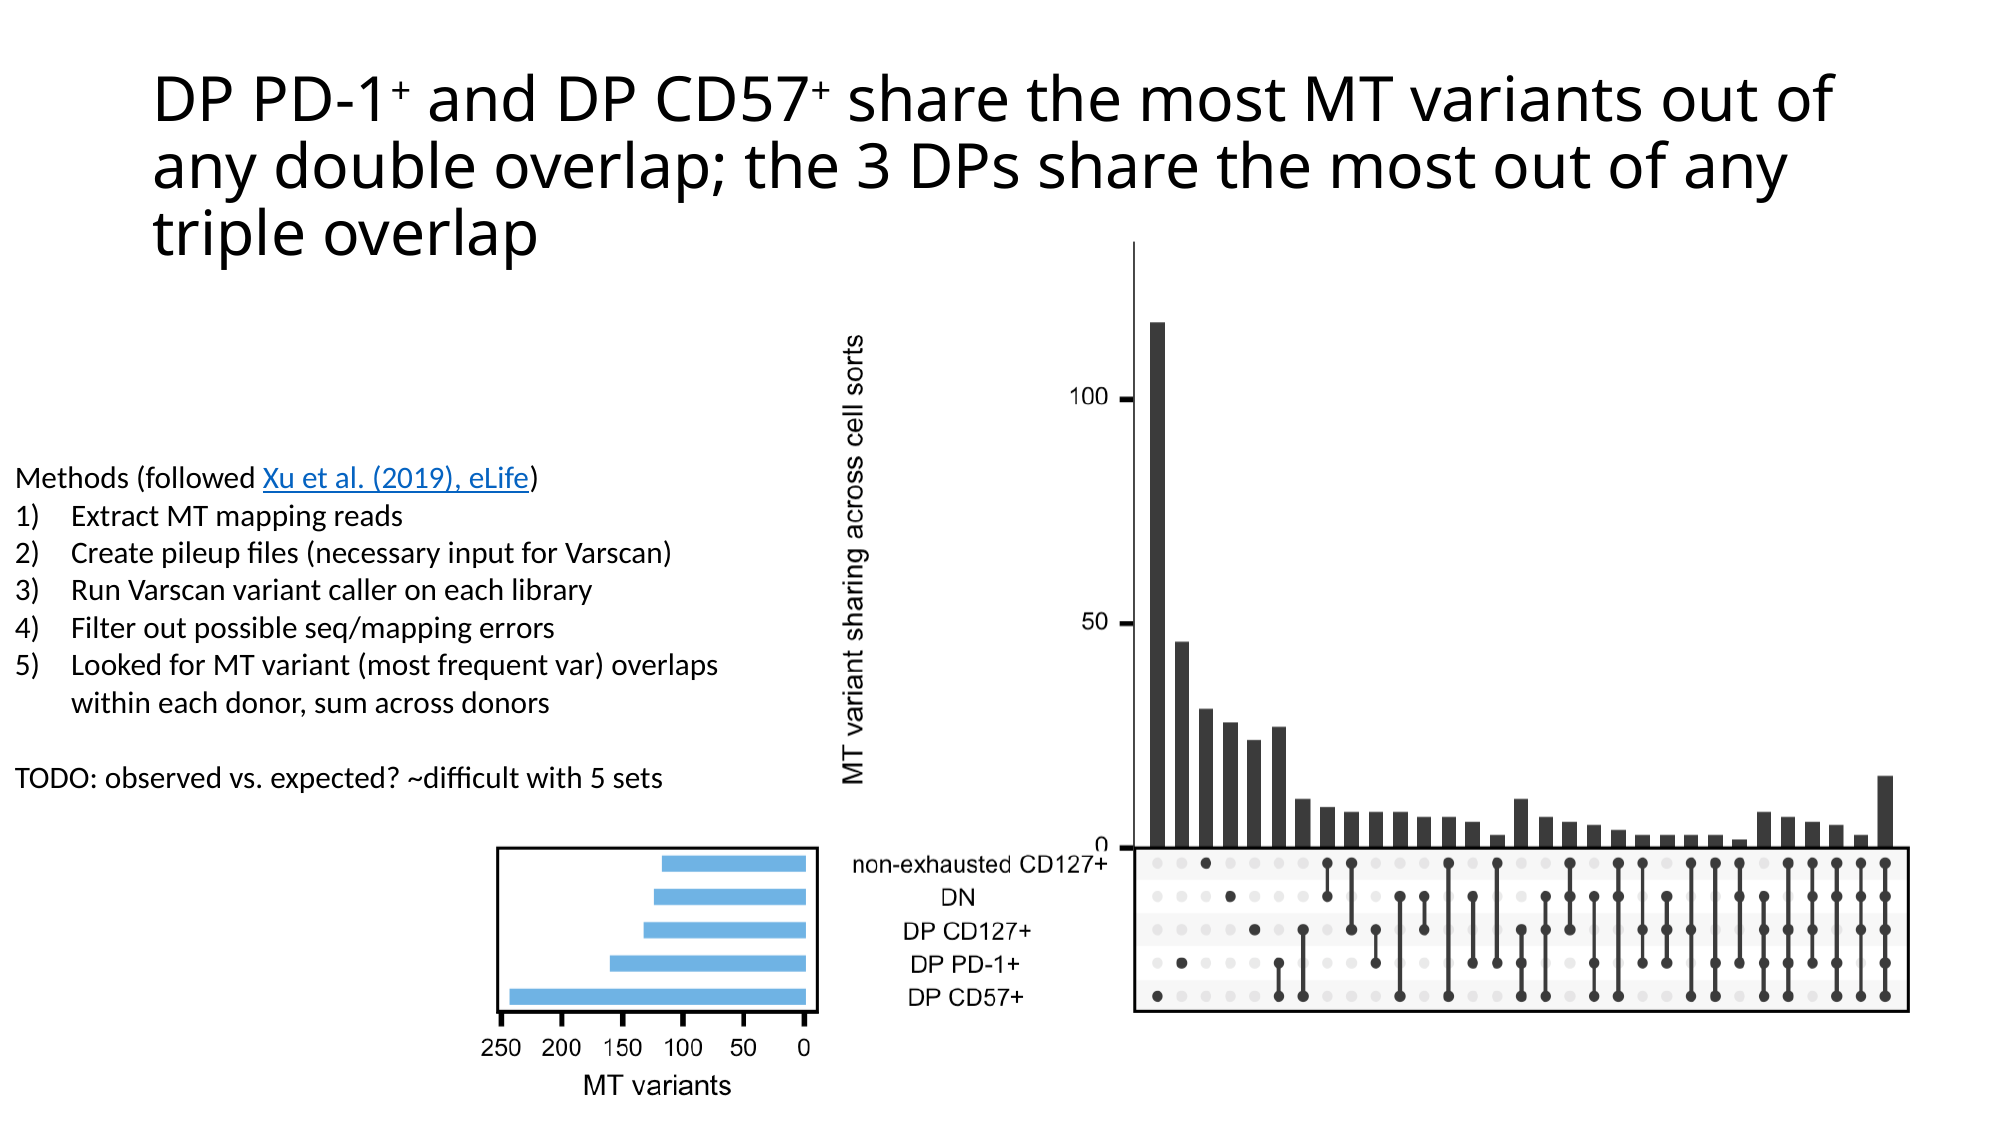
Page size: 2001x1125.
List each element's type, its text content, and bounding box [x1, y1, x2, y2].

text_box Methods (followed Xu et al. (2019), eLife) Extract MT mapping reads Create pileup files (necessary input for Varscan) Run Varscan variant caller on each library Filter out possible seq/mapping errors Looked for MT variant (most frequent var) overlaps within each donor, sum across donors TODO: observed vs. expected? ~difficult with 5 sets [0, 449, 476, 802]
picture [476, 219, 1944, 1125]
title DP PD-1+ and DP CD57+ share the most MT variants out of any double overlap; the 3 DPs share the most out of any triple overlap [137, 59, 1863, 278]
